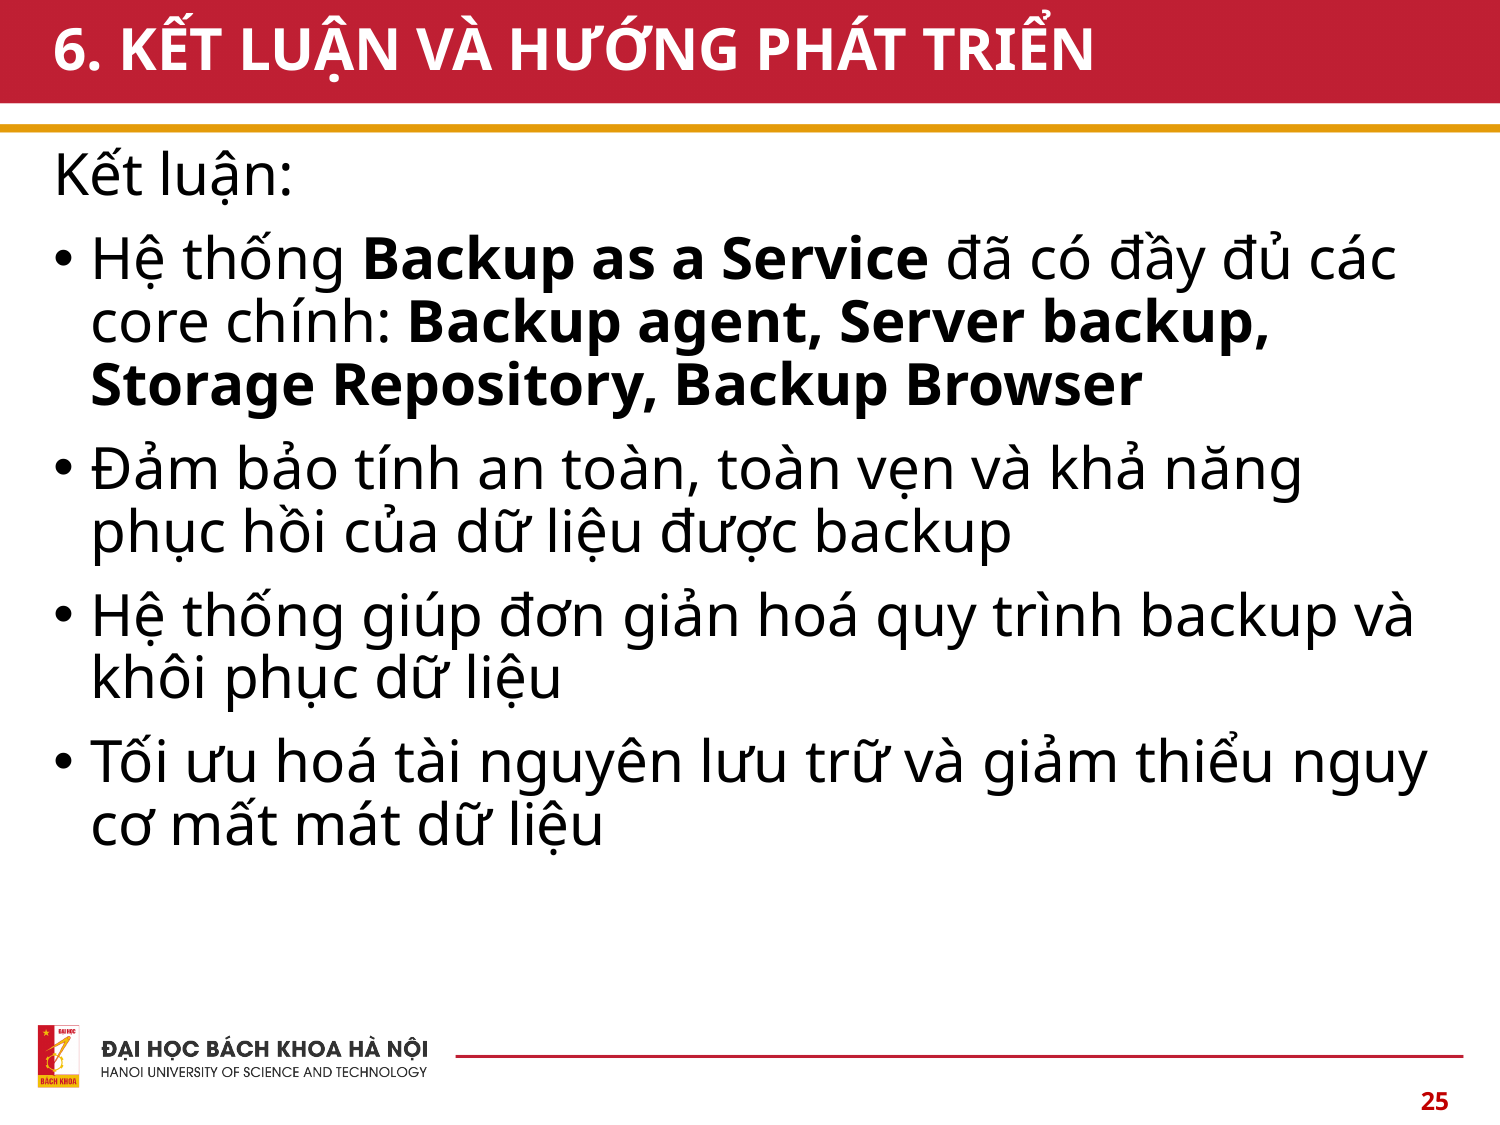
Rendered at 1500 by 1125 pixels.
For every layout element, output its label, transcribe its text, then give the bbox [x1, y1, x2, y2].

picture [0, 0, 1500, 1125]
title 6. KẾT LUẬN VÀ HƯỚNG PHÁT TRIỂN [38, 12, 1462, 87]
slide_number 25 [1126, 1078, 1464, 1125]
list Kết luận: Hệ thống Backup as a Service đã có đầy đủ các core chính: Backup agent, Server backup, Storage Repository, Backup Browser Đảm bảo tính an toàn, toàn vẹn và khả năng phục hồi của dữ liệu được backup Hệ thống giúp đơn giản hoá quy trình backup và khôi phục dữ liệu Tối ưu hoá tài nguyên lưu trữ và giảm thiểu nguy cơ mất mát dữ liệu [38, 138, 1462, 1008]
